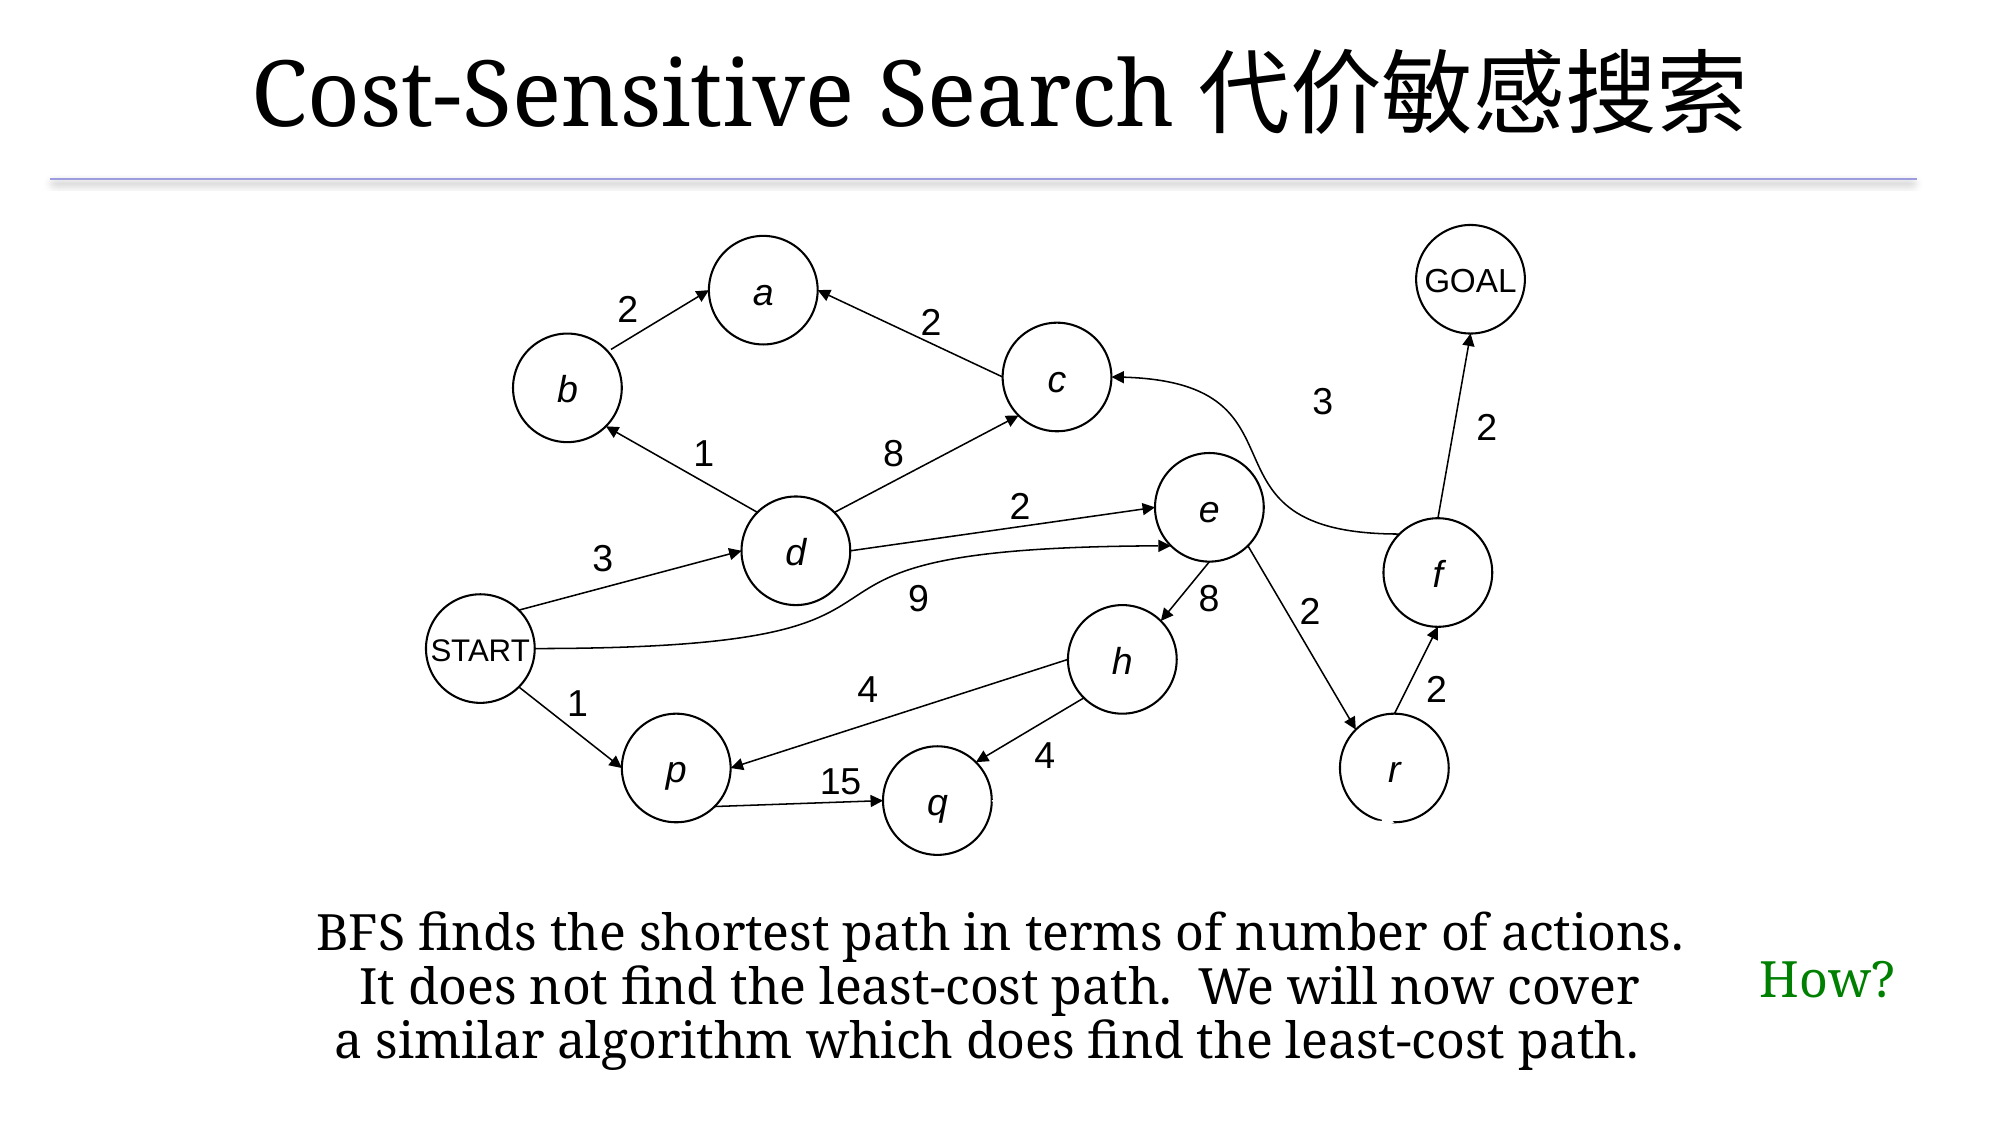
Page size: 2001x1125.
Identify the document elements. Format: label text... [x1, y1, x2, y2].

text_box How? [1744, 939, 1995, 1015]
title Cost-Sensitive Search代价敏感搜索 [0, 0, 2000, 184]
list BFS finds the shortest path in terms of number of actions. It does not find the least-cost path. We will now cover a similar algorithm which does find the least-cost path. [0, 899, 2000, 1102]
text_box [425, 224, 1526, 856]
